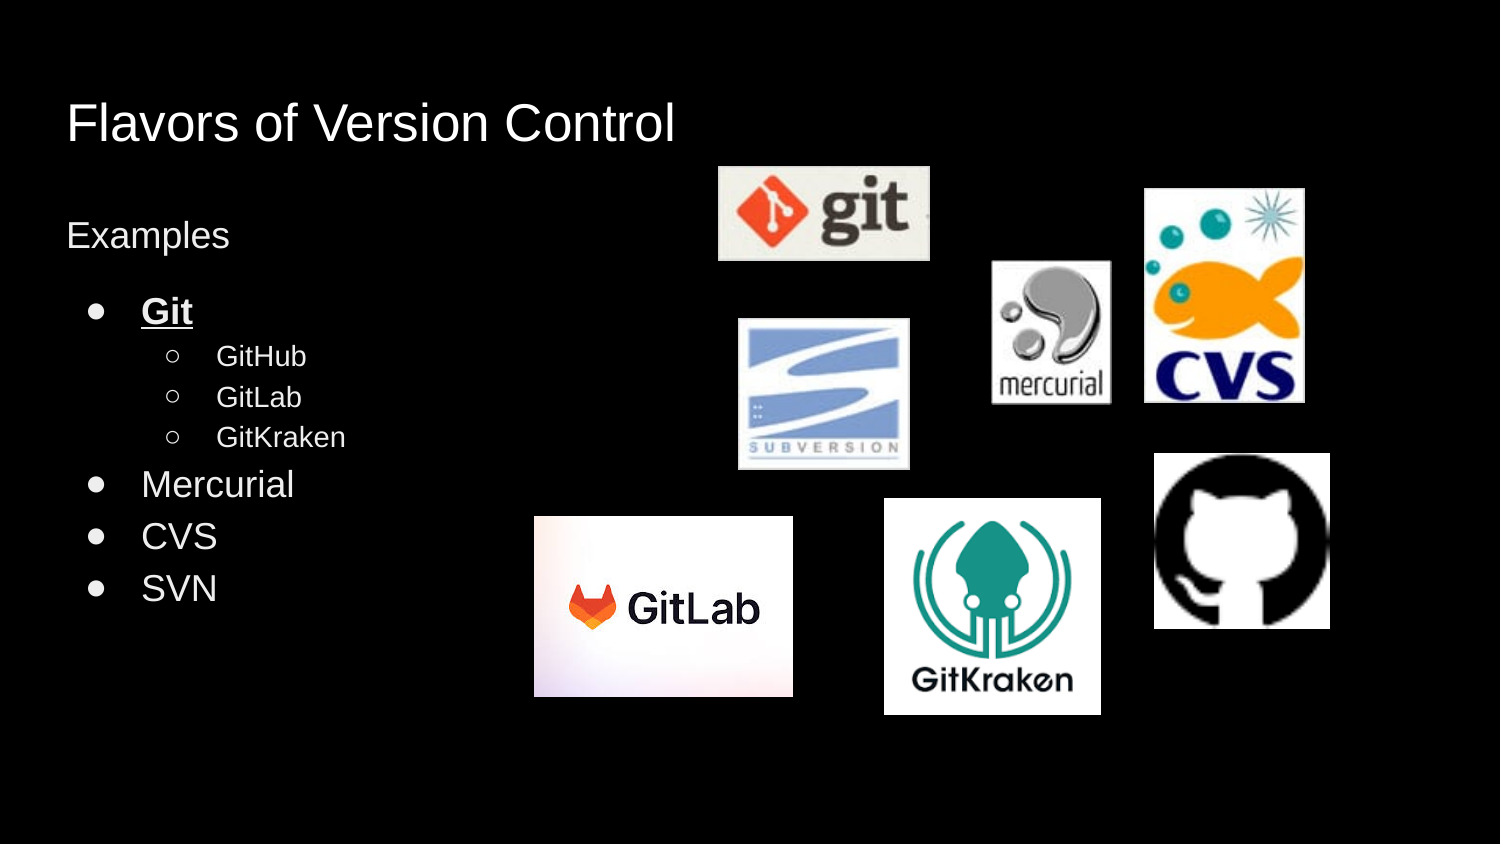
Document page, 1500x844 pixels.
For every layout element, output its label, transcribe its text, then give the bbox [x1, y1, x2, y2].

picture [534, 516, 793, 697]
picture [1153, 452, 1330, 629]
picture [990, 260, 1112, 405]
picture [883, 498, 1101, 715]
list Examples Git GitHub GitLab GitKraken Mercurial CVS SVN [51, 189, 1449, 750]
picture [737, 318, 910, 470]
picture [1144, 188, 1305, 404]
picture [717, 166, 930, 262]
title Flavors of Version Control [51, 72, 1449, 167]
